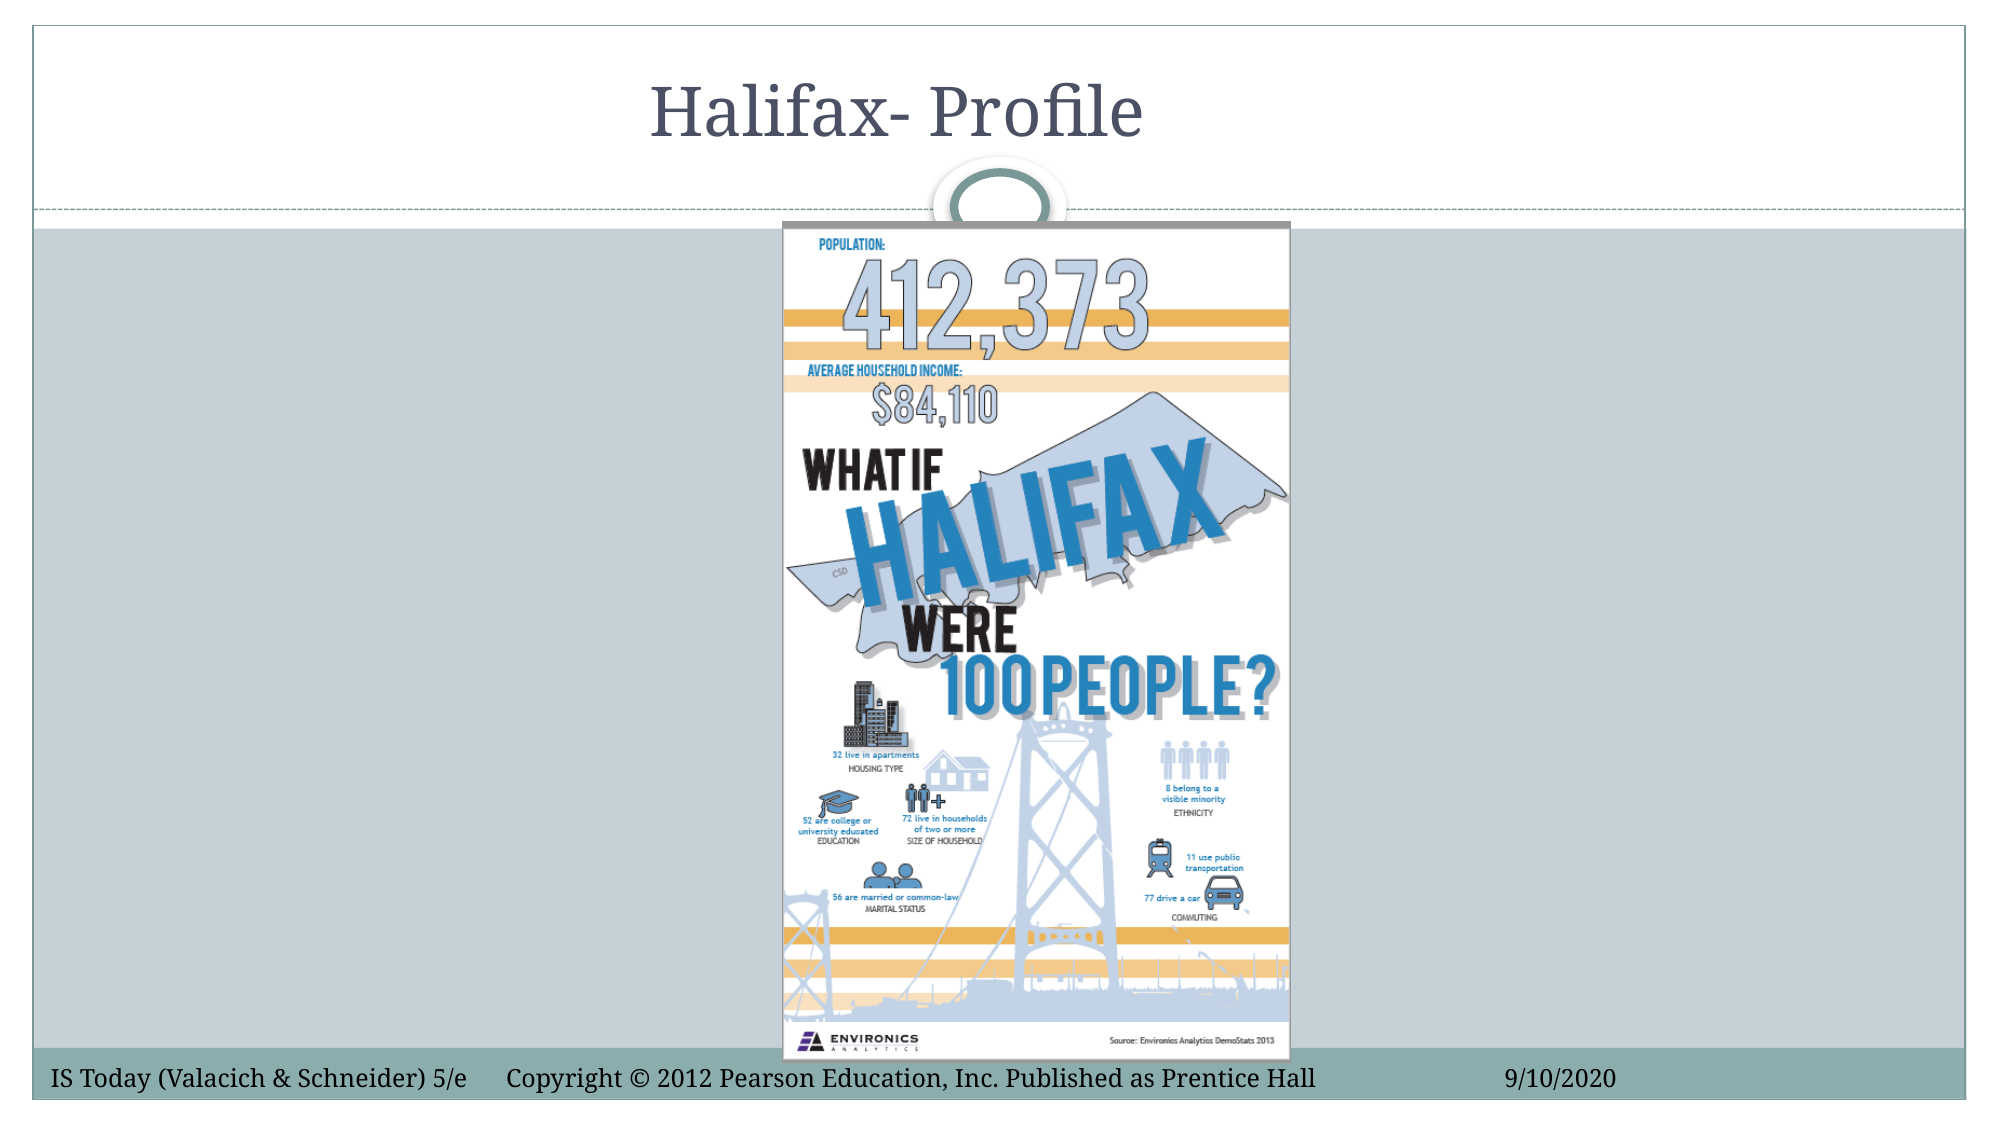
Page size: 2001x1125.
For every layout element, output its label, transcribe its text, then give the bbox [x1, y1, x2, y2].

picture [782, 221, 1291, 1064]
title Halifax- Profile [377, 0, 1419, 158]
